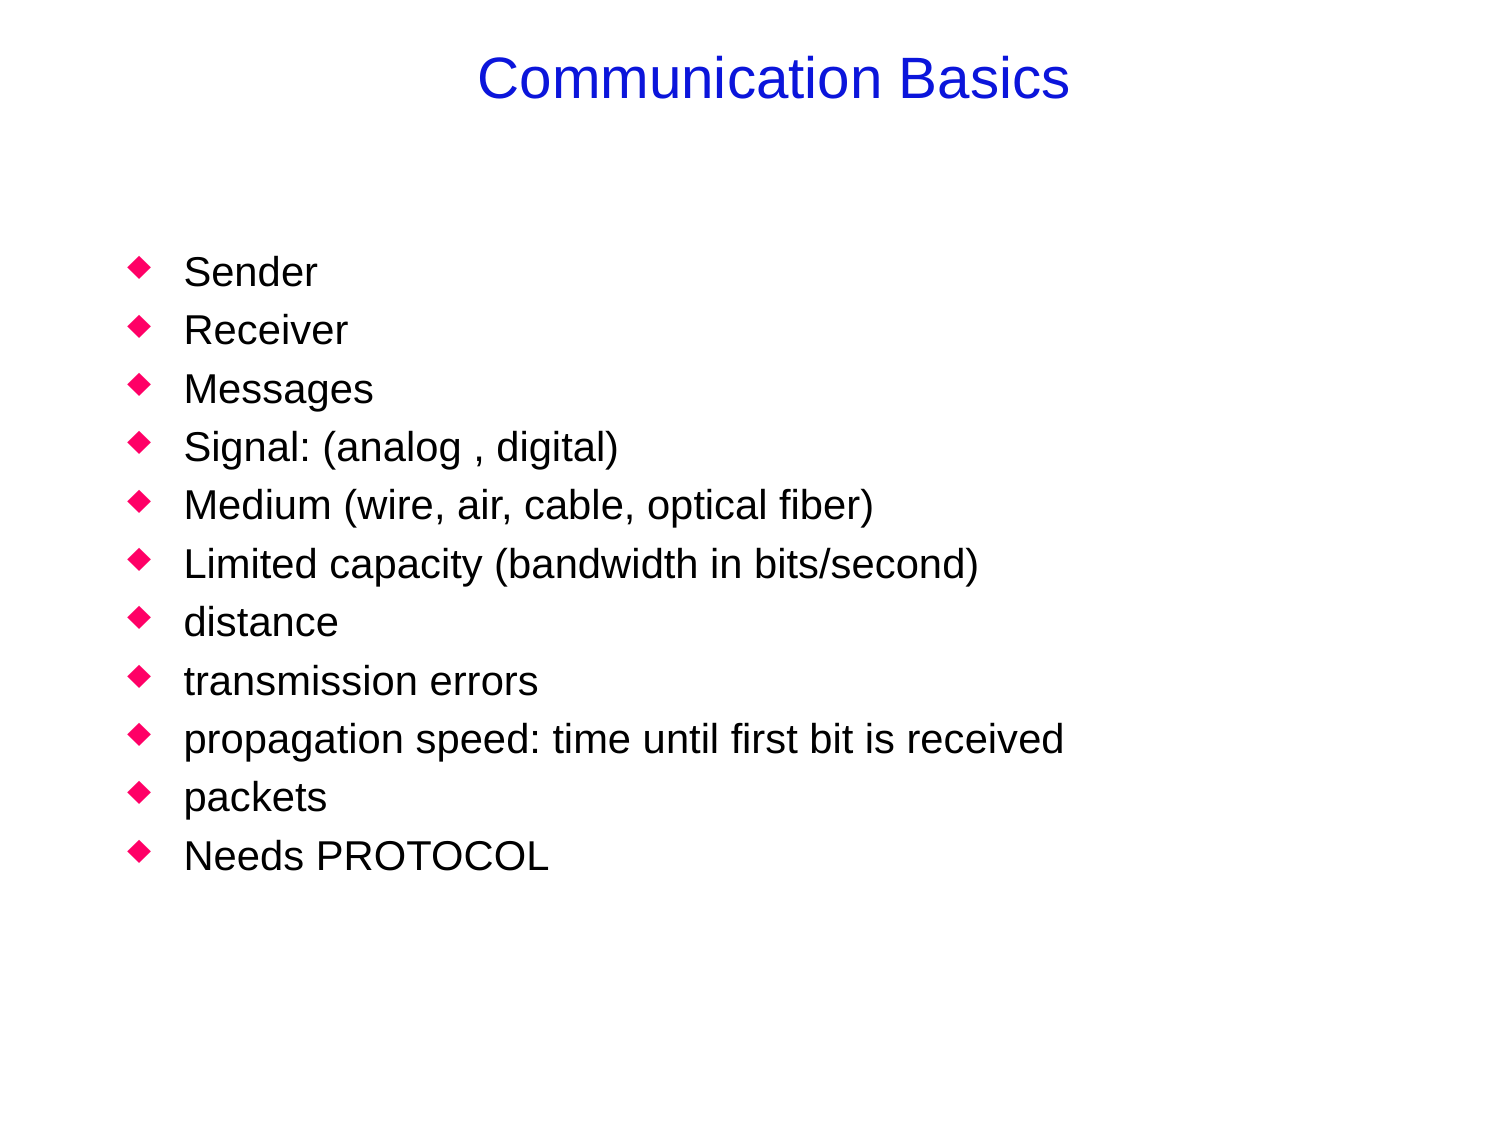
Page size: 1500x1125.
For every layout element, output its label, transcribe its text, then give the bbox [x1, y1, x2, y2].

list Sender Receiver Messages Signal: (analog , digital) Medium (wire, air, cable, optical fiber) Limited capacity (bandwidth in bits/second) distance transmission errors propagation speed: time until first bit is received packets Needs PROTOCOL [112, 237, 1388, 950]
title Communication Basics [112, 12, 1438, 138]
